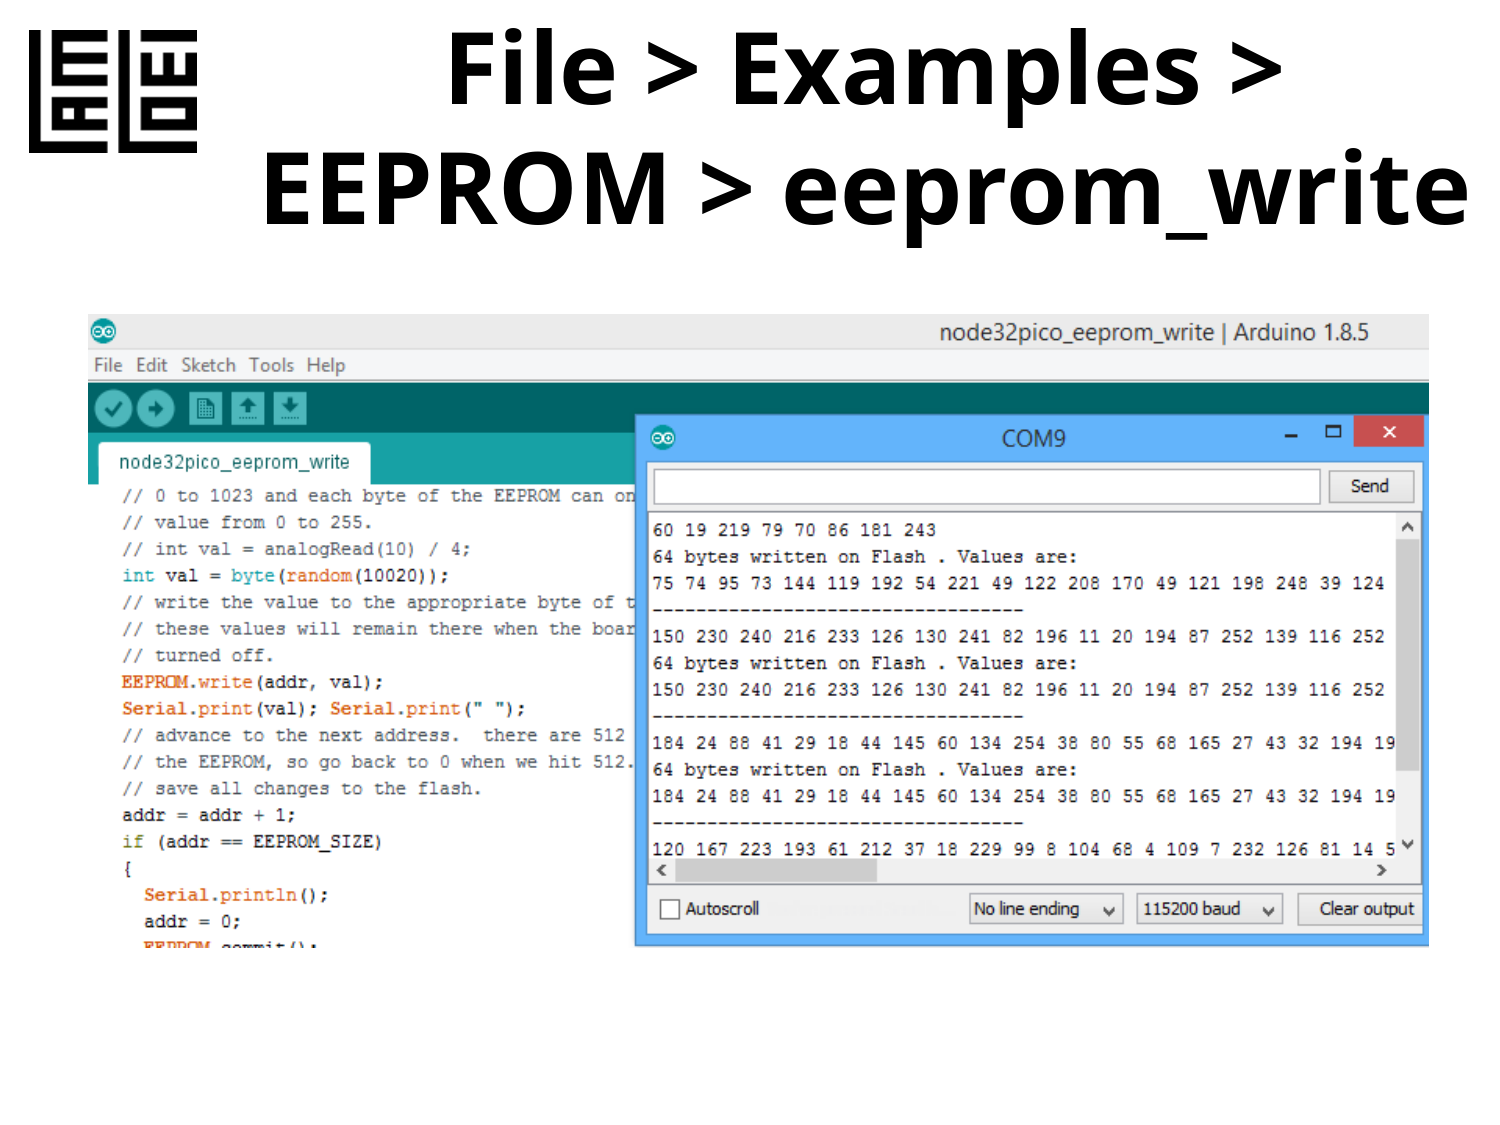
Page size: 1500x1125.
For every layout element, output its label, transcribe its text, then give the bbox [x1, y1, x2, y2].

picture [29, 30, 197, 153]
picture [88, 314, 1430, 948]
title File > Examples > EEPROM > eeprom_write [230, 30, 1500, 219]
